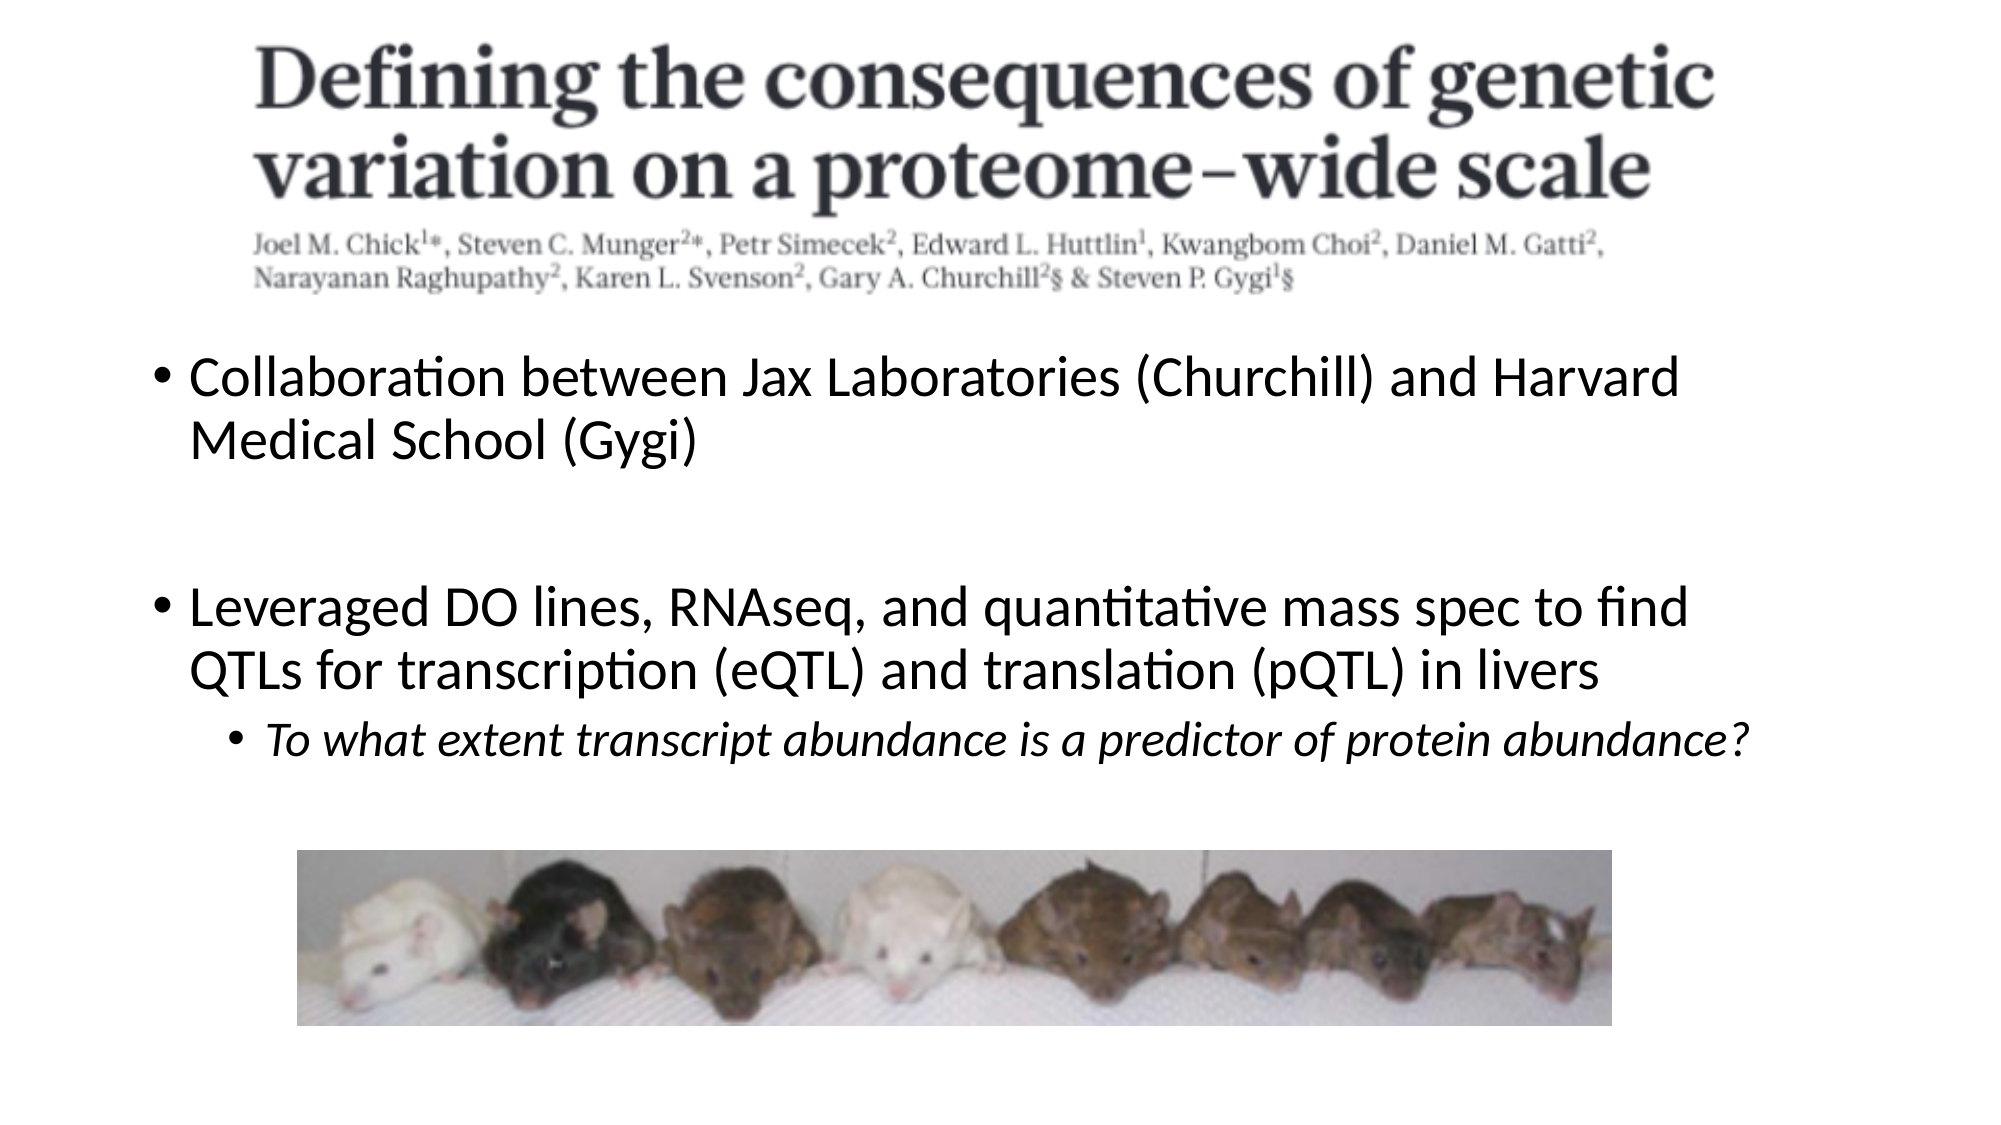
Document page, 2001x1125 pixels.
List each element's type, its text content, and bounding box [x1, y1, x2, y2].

picture [228, 15, 1772, 339]
list Collaboration between Jax Laboratories (Churchill) and Harvard Medical School (Gygi) Leveraged DO lines, RNAseq, and quantitative mass spec to find QTLs for transcription (eQTL) and translation (pQTL) in livers To what extent transcript abundance is a predictor of protein abundance? [137, 338, 1772, 1053]
picture [297, 850, 1612, 1026]
